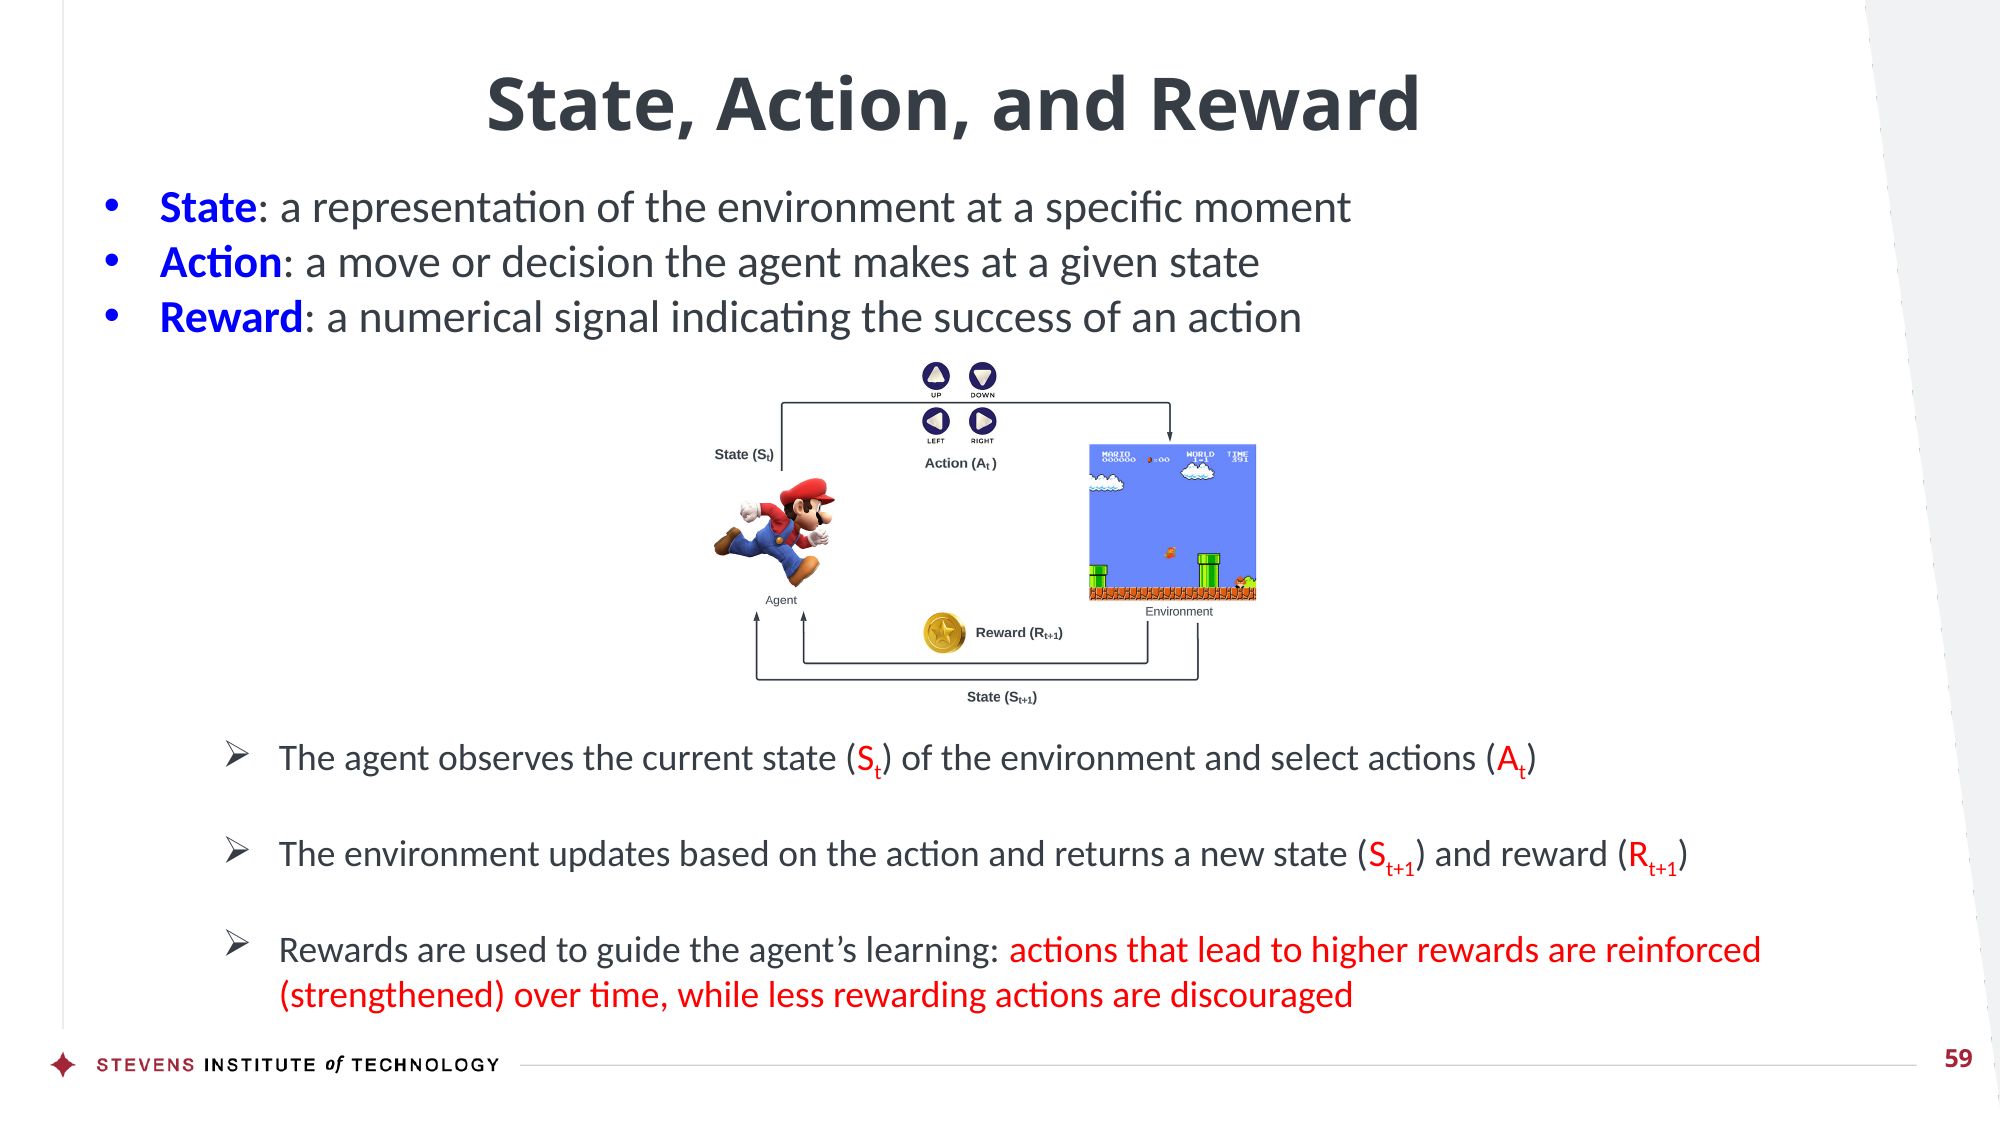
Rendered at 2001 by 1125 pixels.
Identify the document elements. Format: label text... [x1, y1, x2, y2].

picture [656, 357, 1344, 707]
text_box The agent observes the current state (St) of the environment and select actions (At) The environment updates based on the action and returns a new state (St+1) and reward (Rt+1) Rewards are used to guide the agent’s learning: actions that lead to higher rewards are reinforced (strengthened) over time, while less rewarding actions are discouraged [207, 725, 1836, 1023]
slide_number 59 [1538, 1029, 1988, 1090]
title State, Action, and Reward [106, 59, 1804, 181]
text_box State: a representation of the environment at a specific moment Action: a move or decision the agent makes at a given state Reward: a numerical signal indicating the success of an action [88, 169, 1368, 350]
